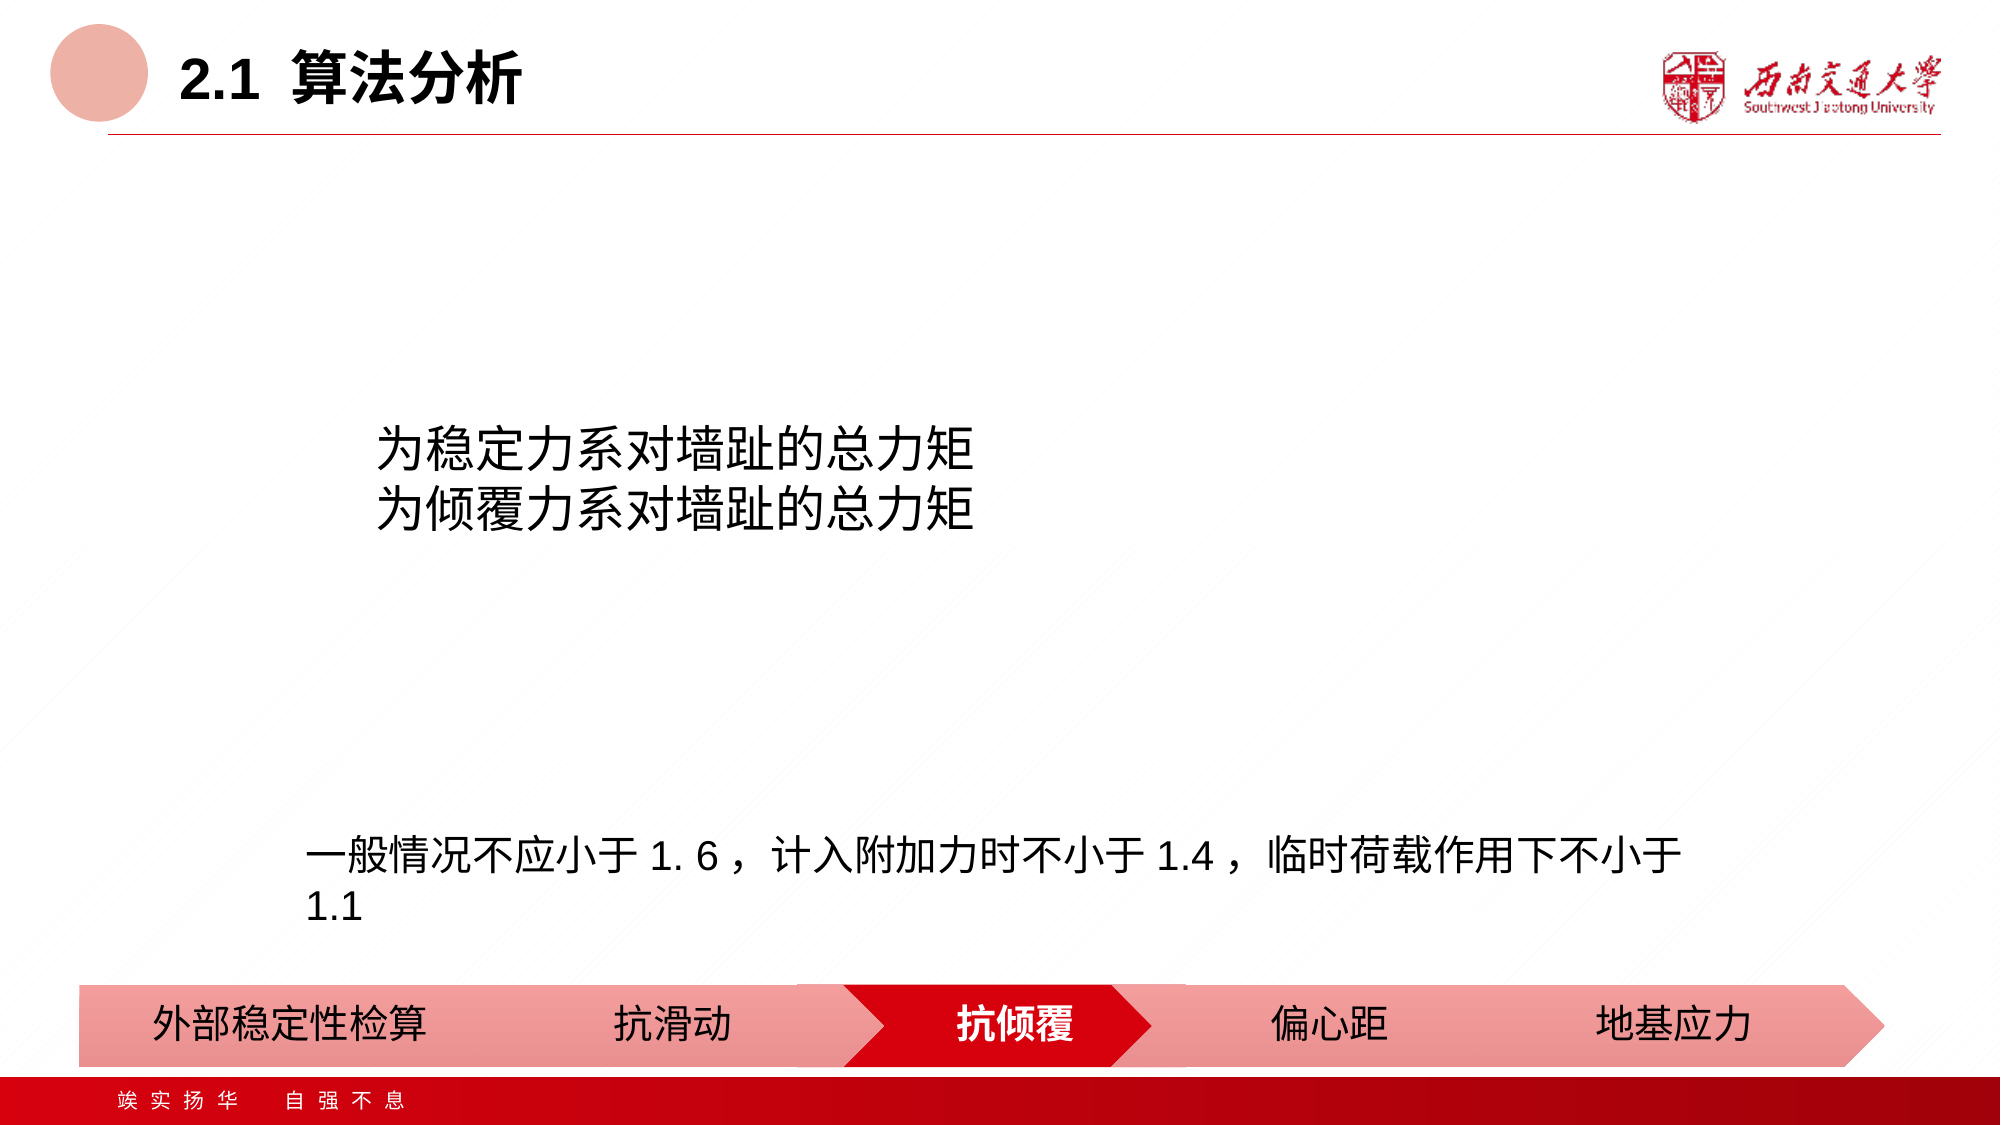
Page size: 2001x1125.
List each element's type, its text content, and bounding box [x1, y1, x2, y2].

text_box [79, 984, 1886, 1068]
text_box 一般情况不应小于1. 6，计入附加力时不小于1.4，临时荷载作用下不小于1.1 [290, 821, 1748, 936]
title 2.1 算法分析 [164, 41, 1946, 176]
